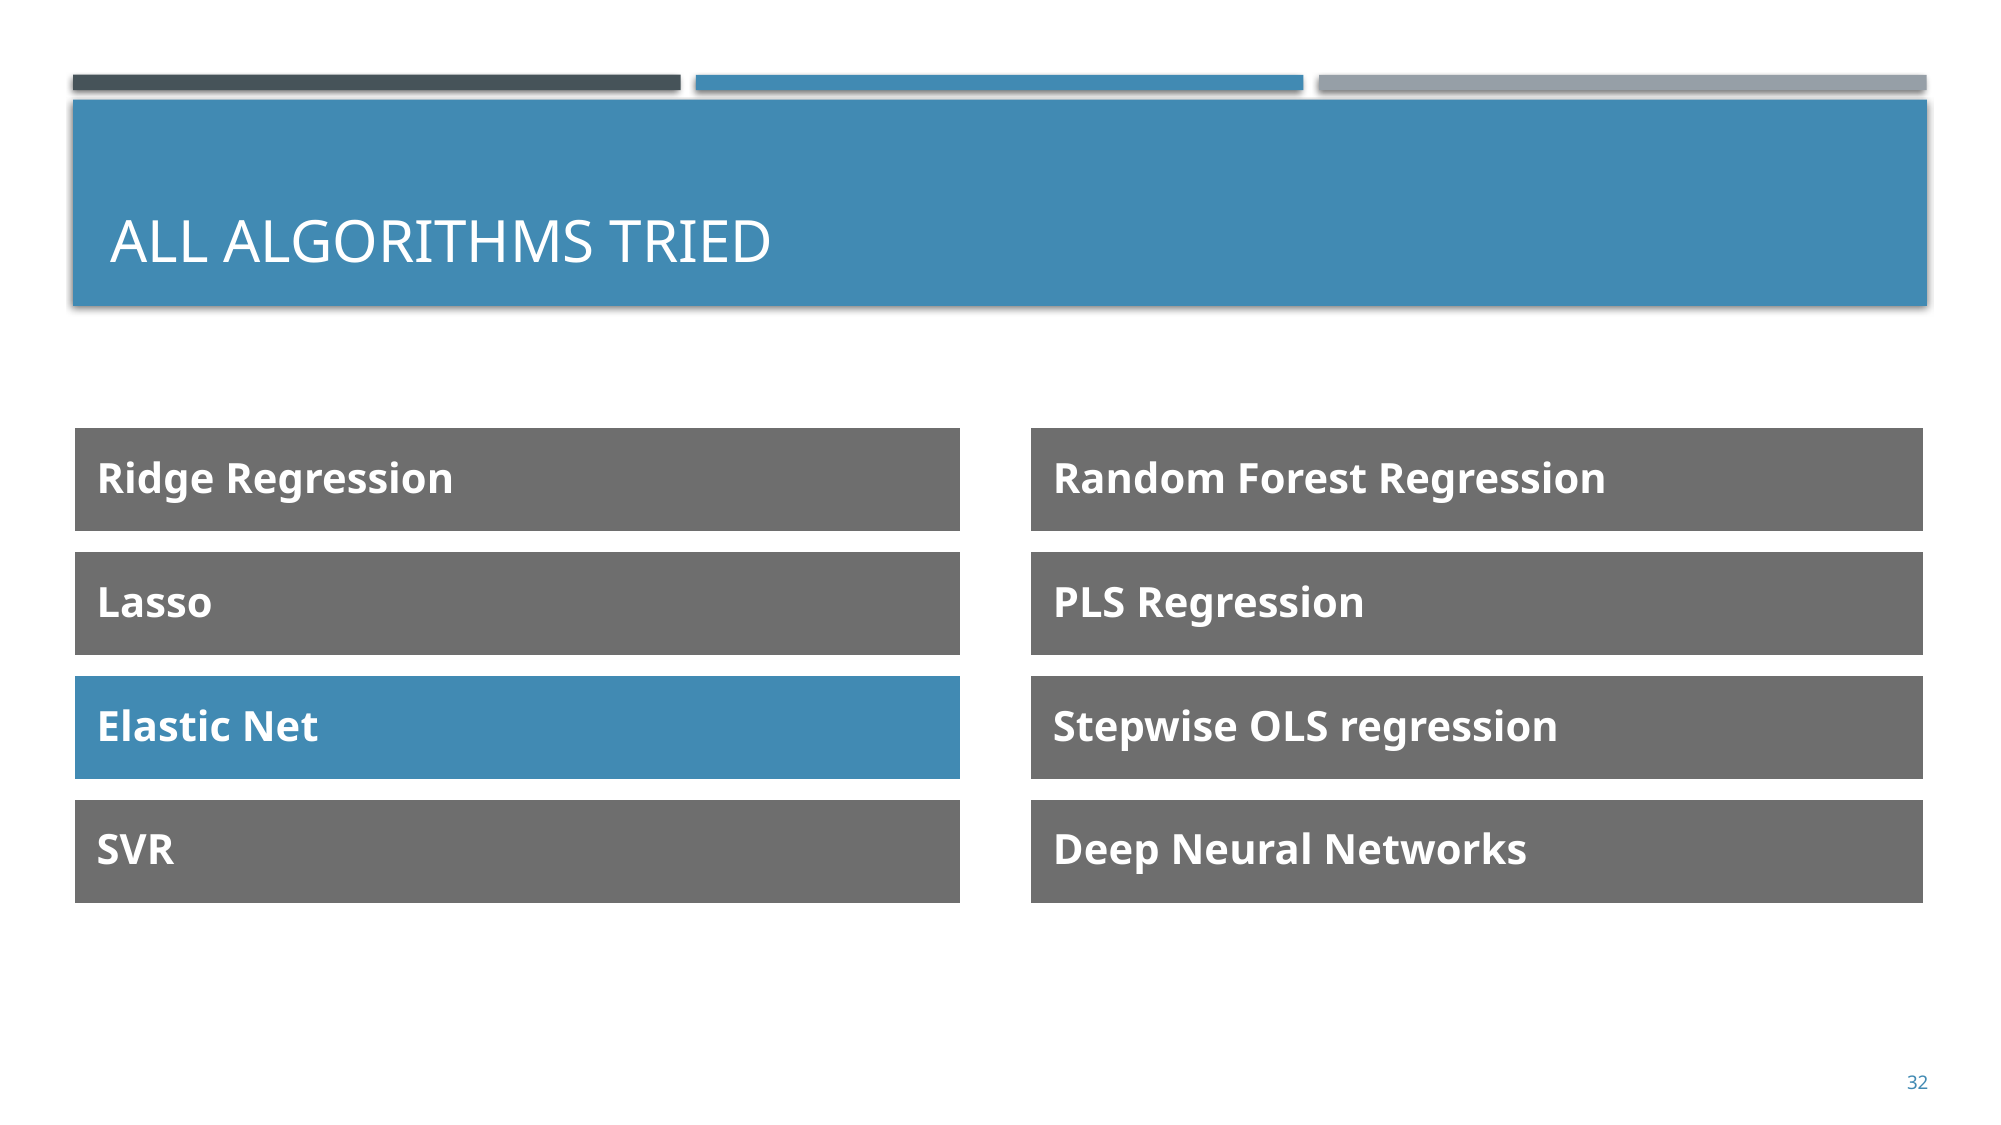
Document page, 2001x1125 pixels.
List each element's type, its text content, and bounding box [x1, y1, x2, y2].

slide_number 32 [1770, 1053, 1944, 1114]
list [1028, 419, 1926, 912]
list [72, 419, 964, 912]
title All algorithms tried [95, 119, 1905, 282]
